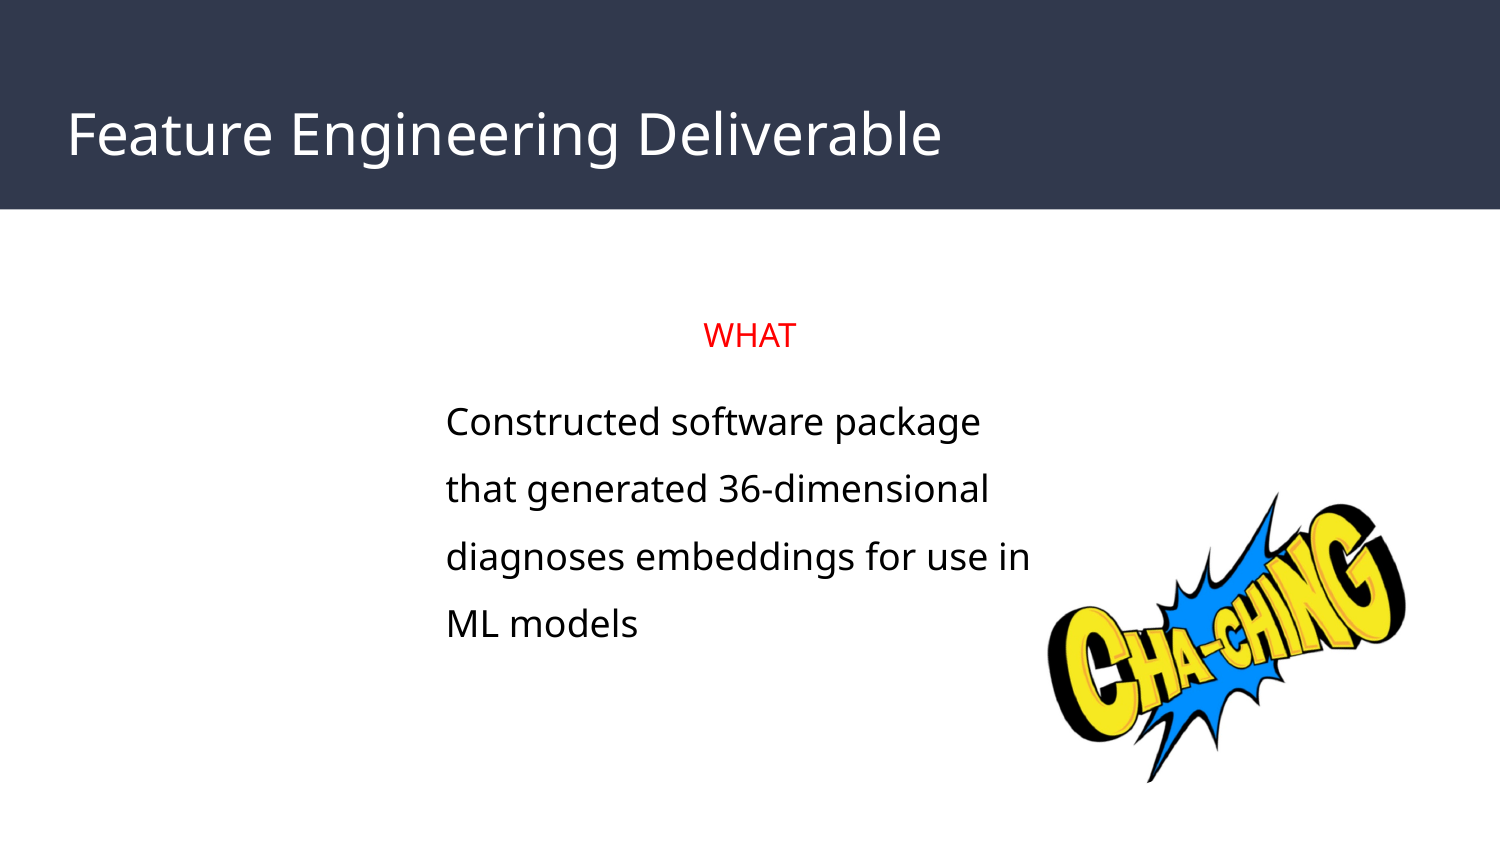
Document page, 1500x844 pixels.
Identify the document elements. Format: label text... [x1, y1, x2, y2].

title Feature Engineering Deliverable [51, 82, 1449, 185]
picture [998, 452, 1461, 809]
text_box WHAT Constructed software package that generated 36-dimensional diagnoses embeddings for use in ML models [430, 293, 1070, 696]
